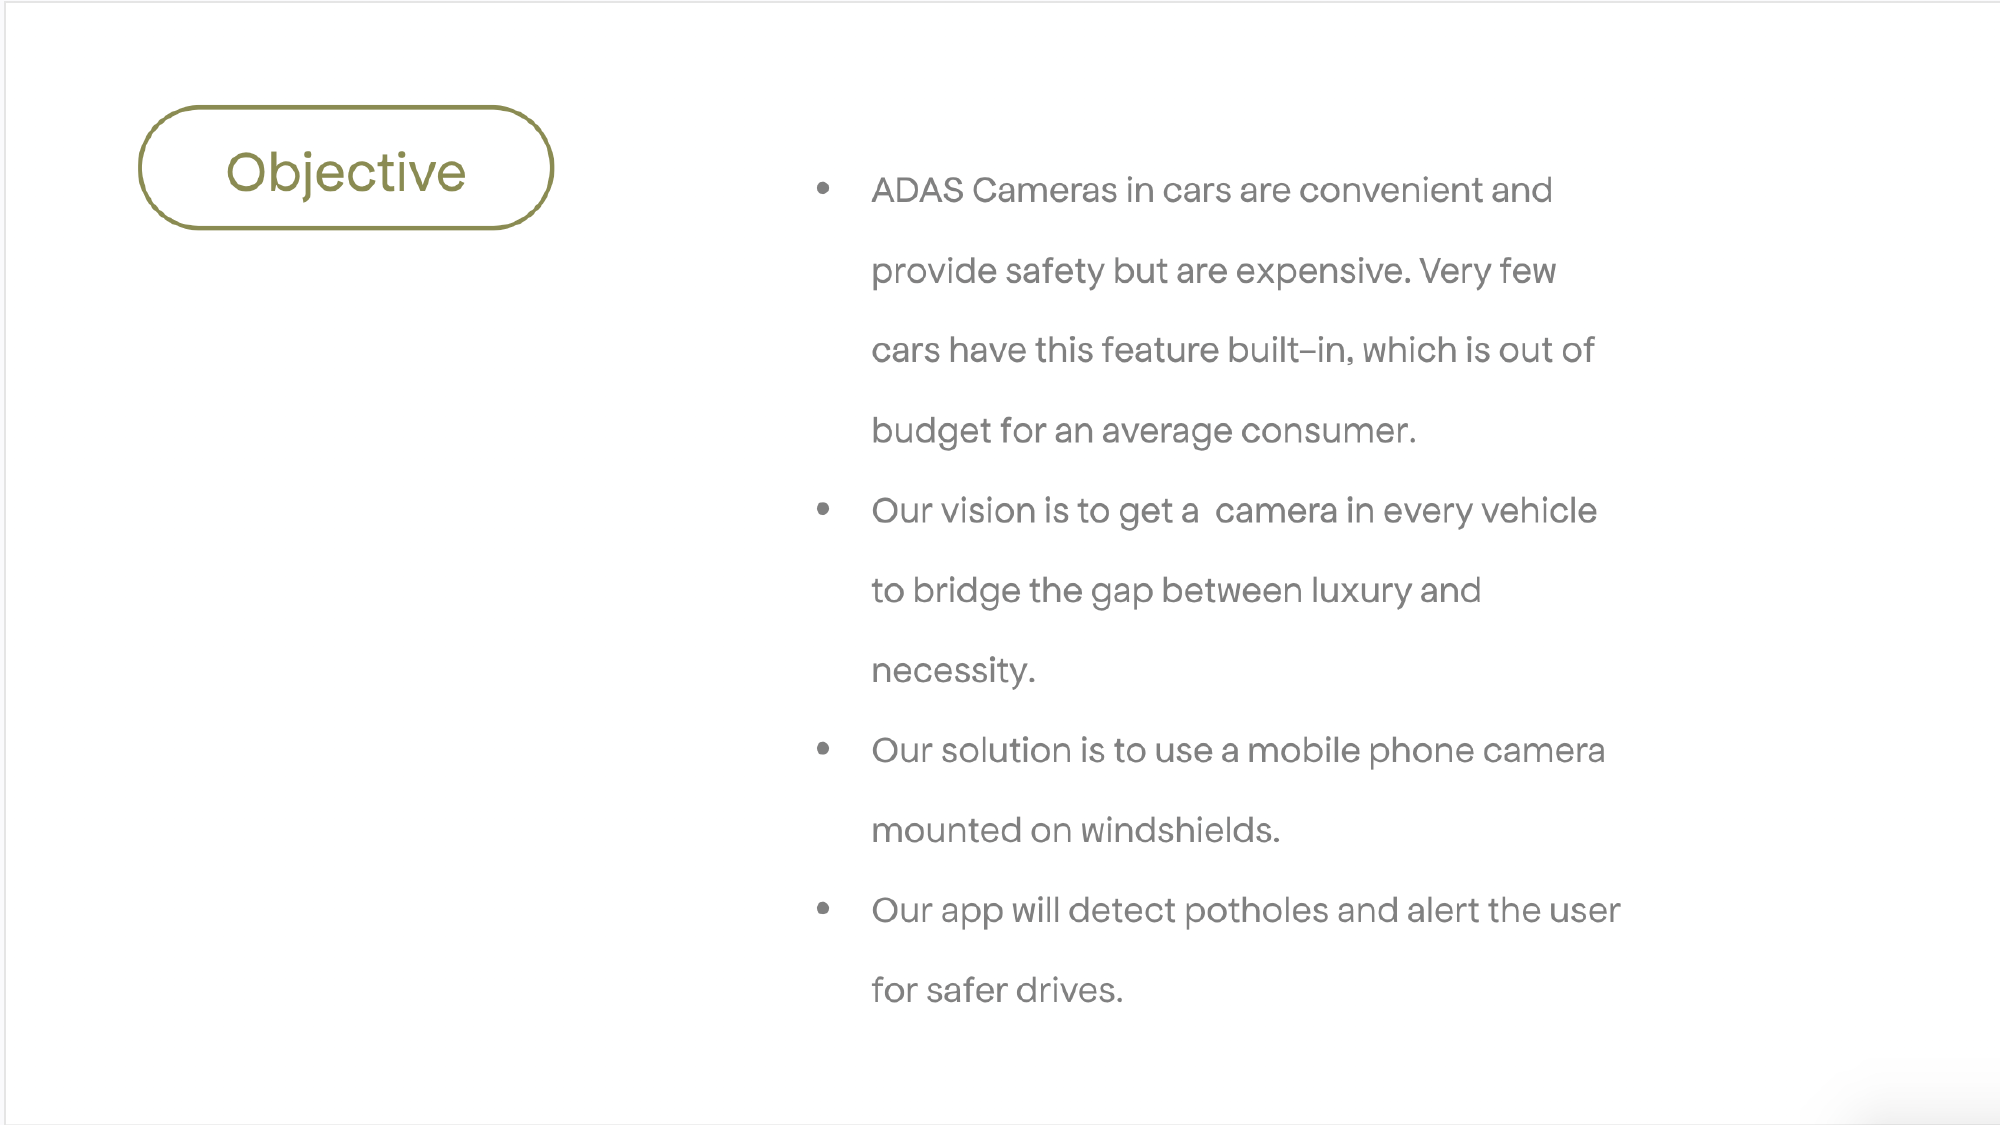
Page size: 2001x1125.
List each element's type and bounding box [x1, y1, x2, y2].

list [0, 0, 2000, 1125]
